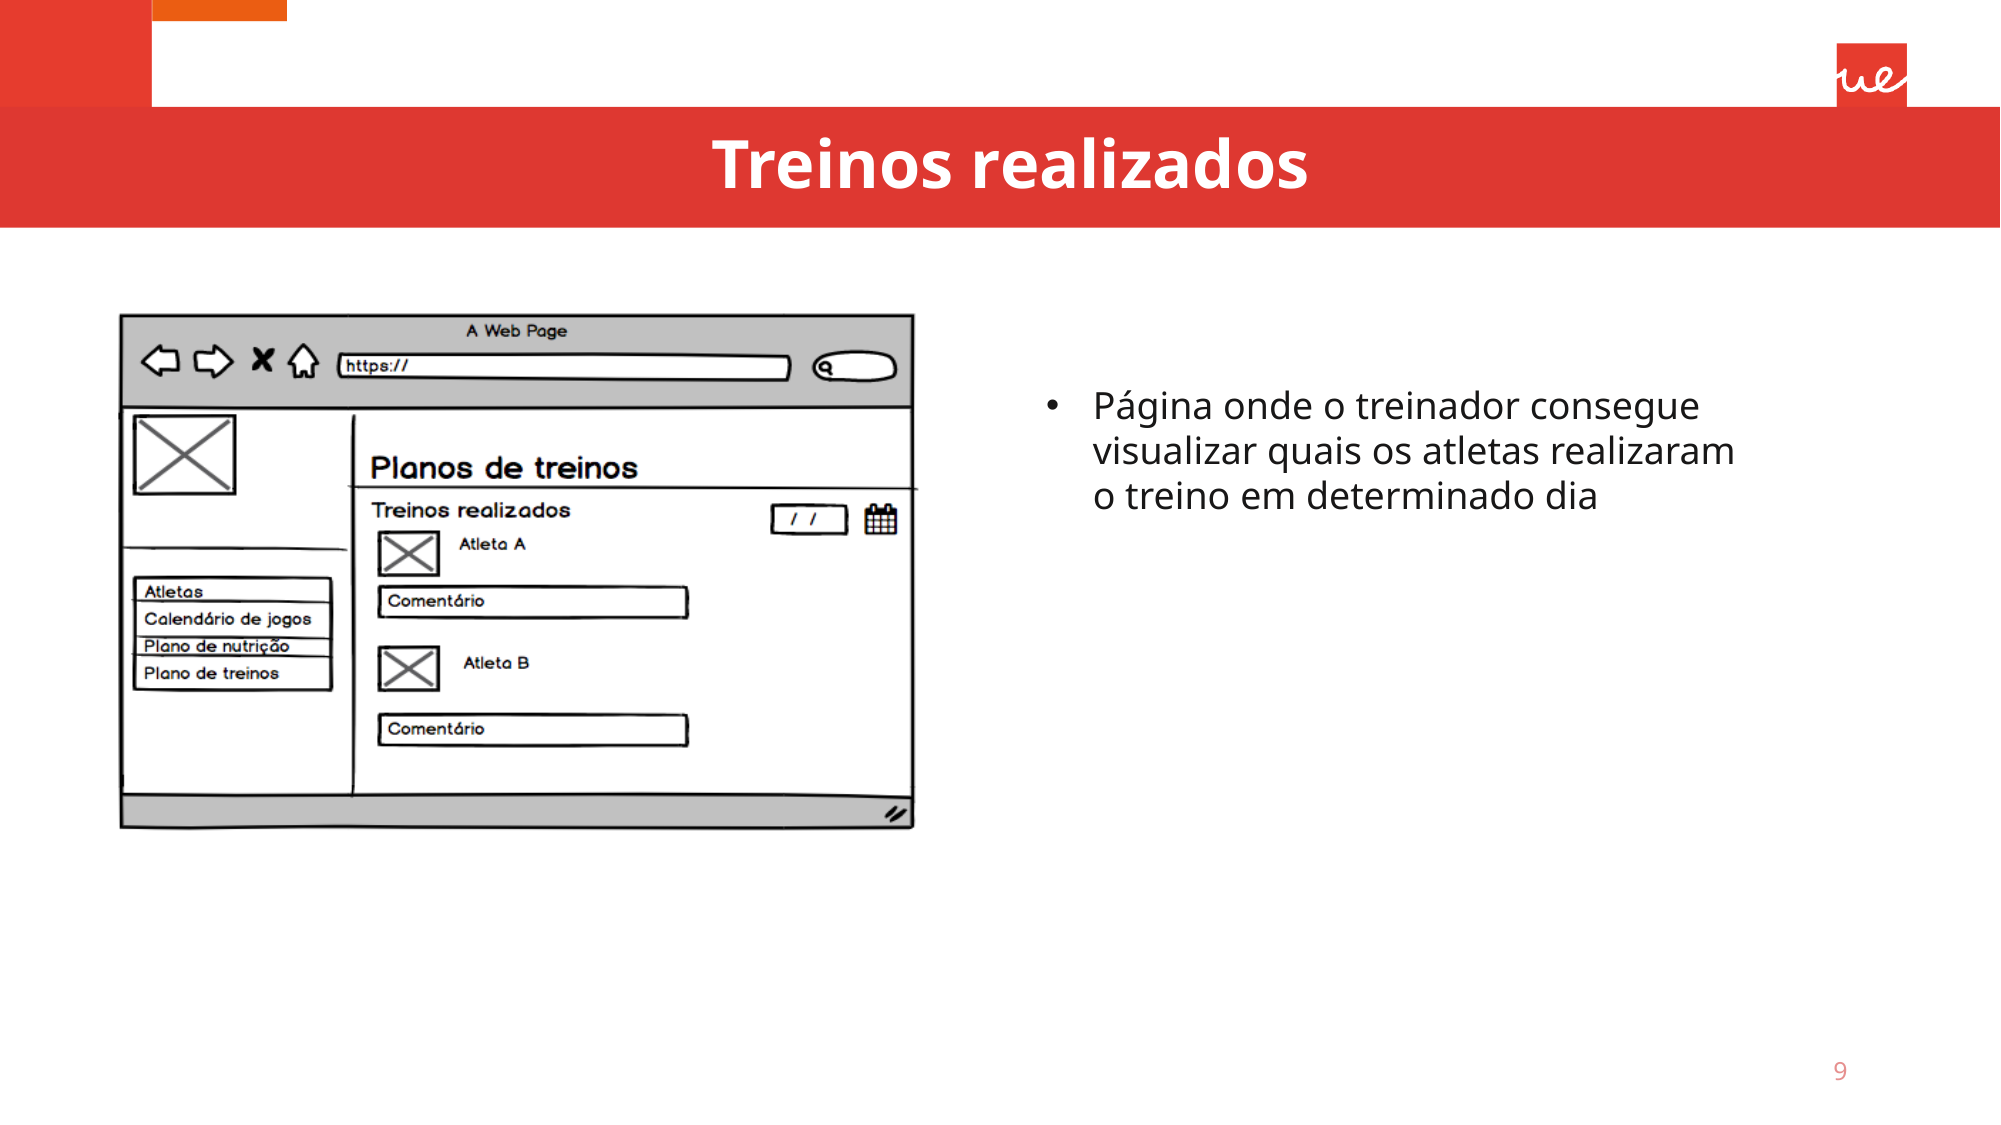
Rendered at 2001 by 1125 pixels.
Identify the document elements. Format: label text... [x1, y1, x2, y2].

picture [0, 0, 287, 106]
slide_number 9 [1412, 1042, 1863, 1103]
text_box [0, 106, 2000, 229]
title Treinos realizados [91, 105, 1931, 228]
text_box Página onde o treinador consegue visualizar quais os atletas realizaram o treino em determinado dia [1031, 374, 1766, 525]
picture [1826, 34, 1916, 105]
picture [110, 311, 920, 833]
